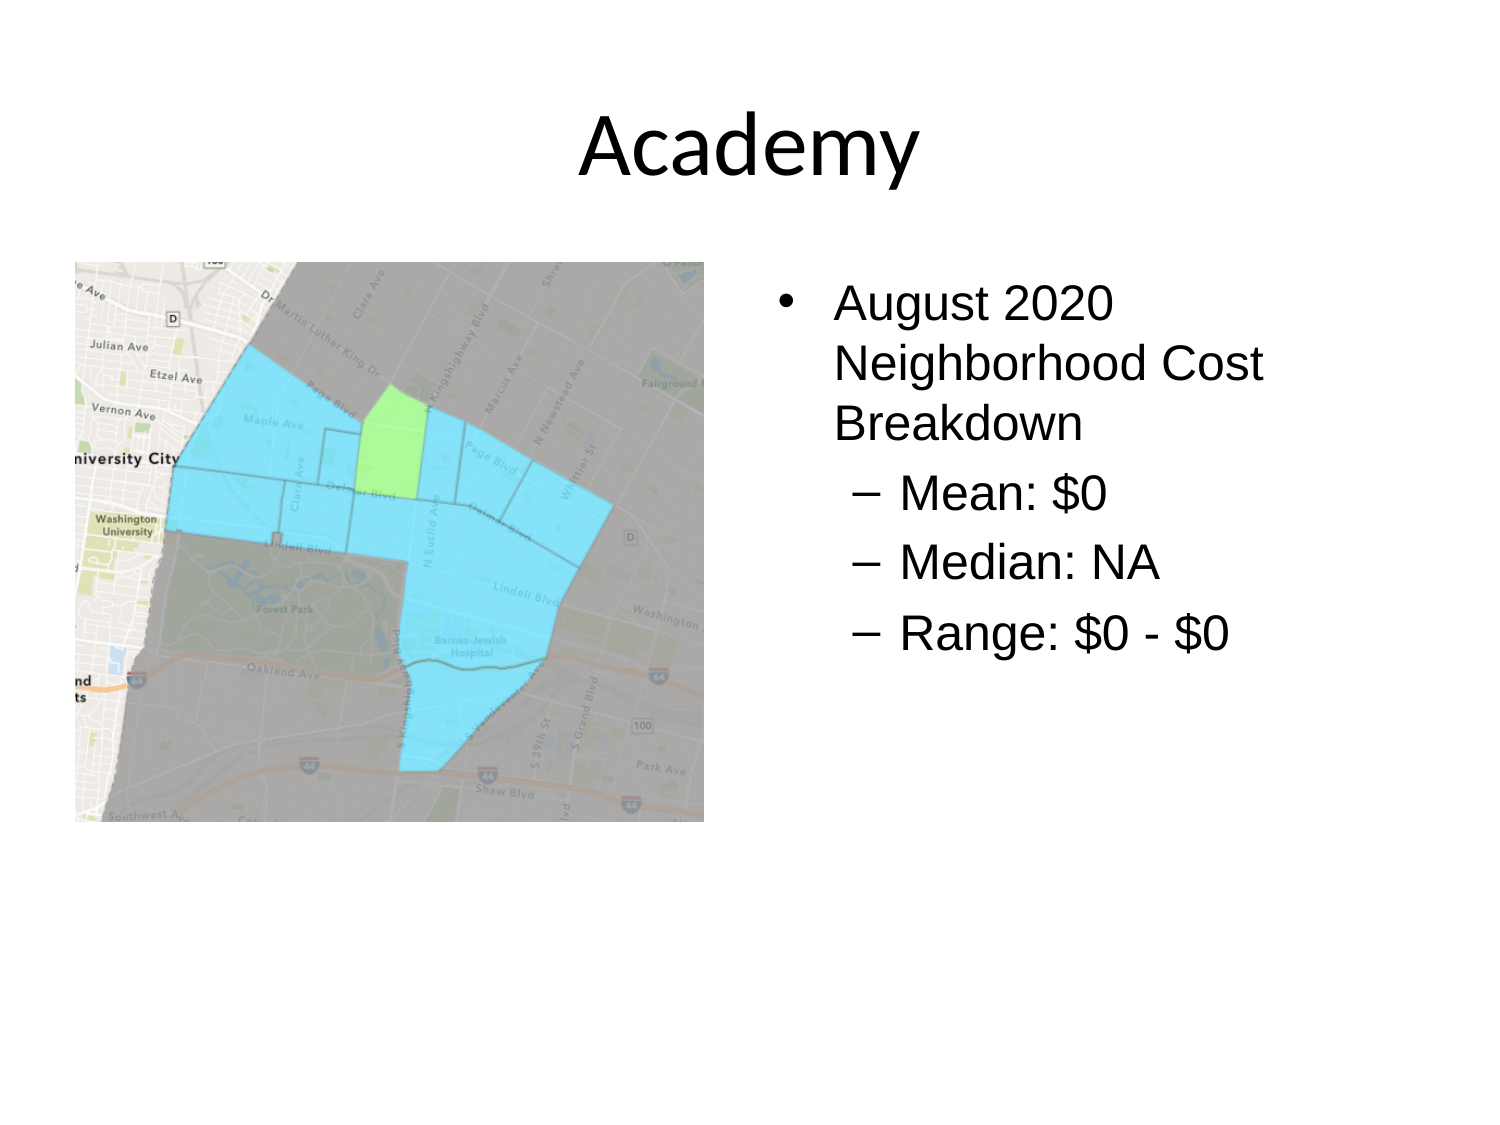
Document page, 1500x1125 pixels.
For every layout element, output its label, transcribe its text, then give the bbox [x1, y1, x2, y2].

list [74, 262, 704, 823]
title Academy [75, 45, 1425, 233]
list August 2020 Neighborhood Cost Breakdown Mean: $0 Median: NA Range: $0 - $0 [762, 262, 1425, 1005]
